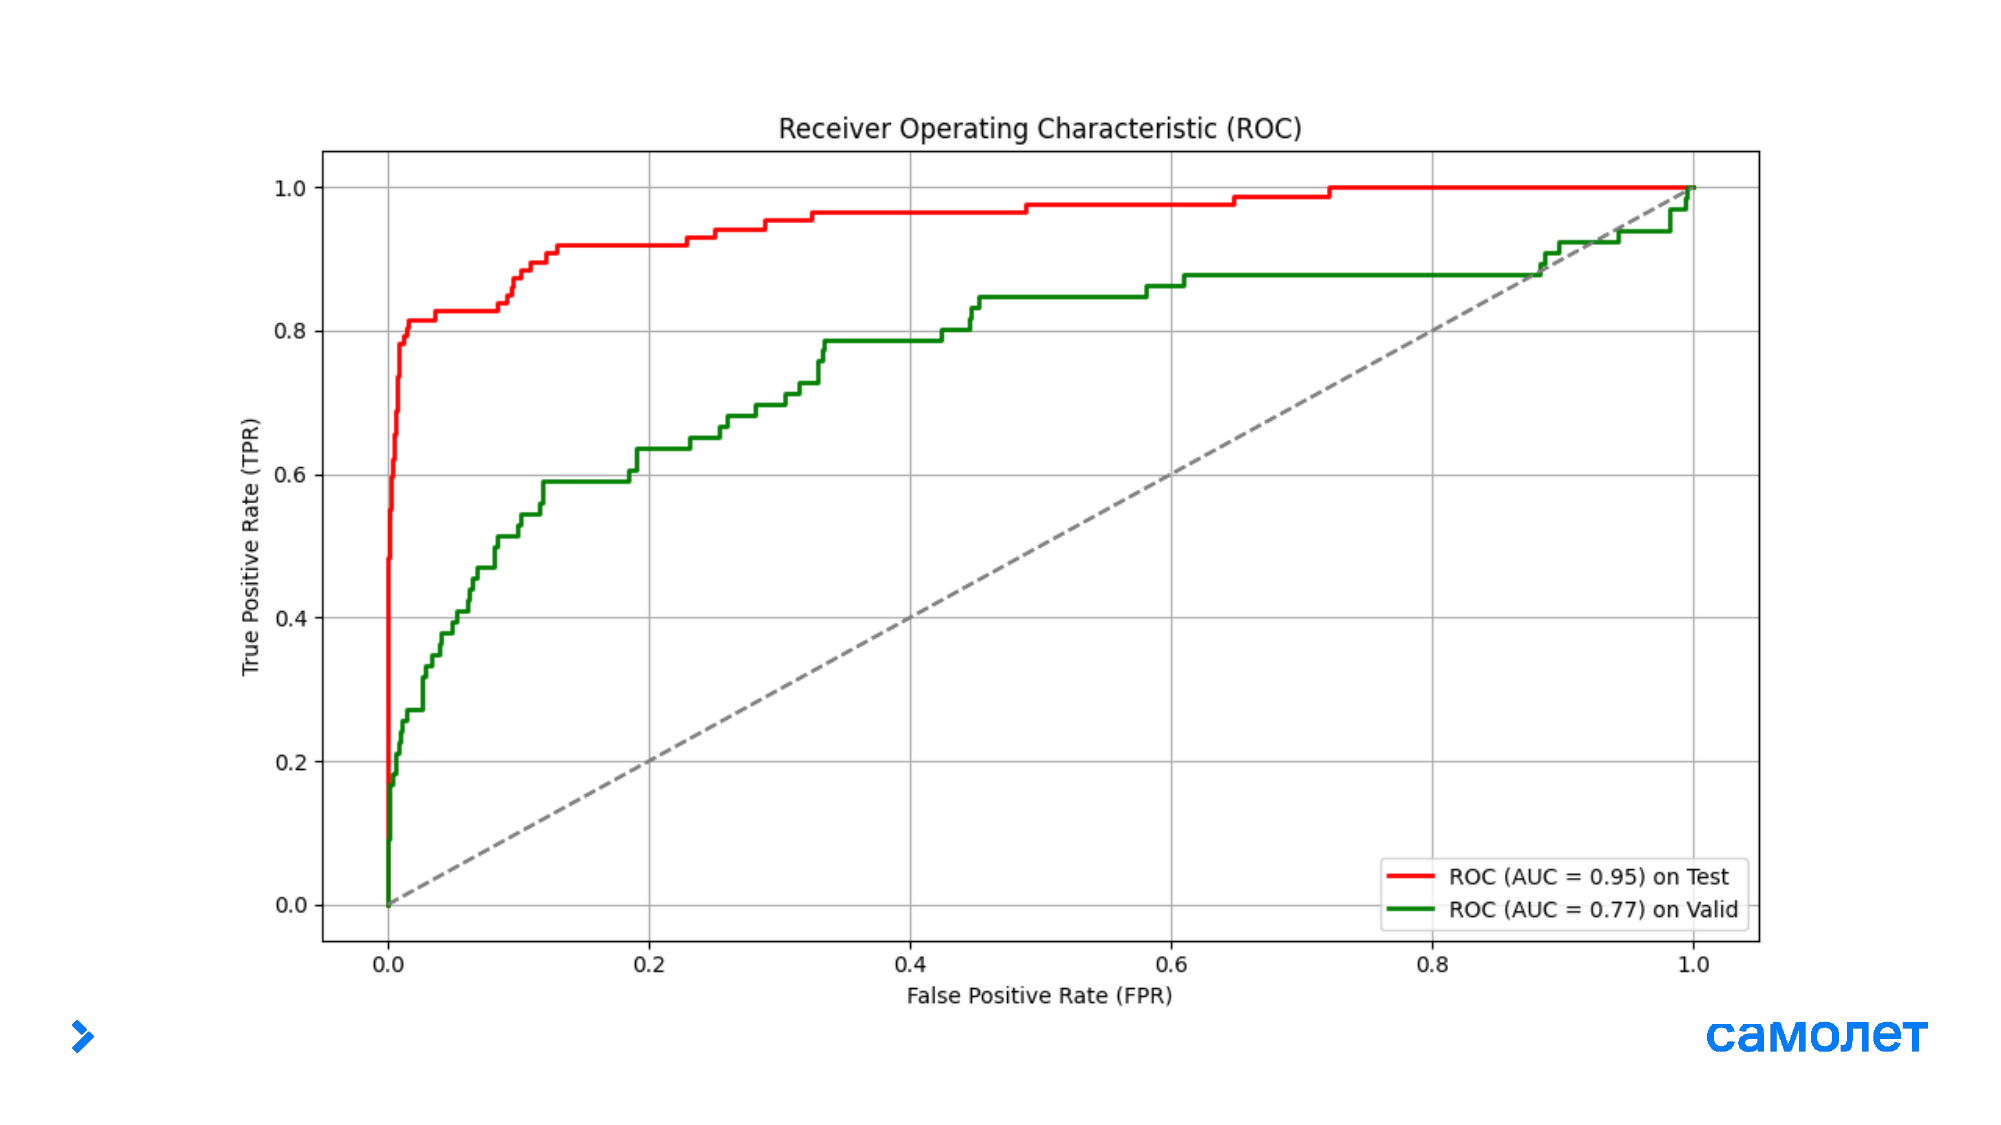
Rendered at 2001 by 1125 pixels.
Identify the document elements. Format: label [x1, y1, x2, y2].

picture [72, 1020, 94, 1053]
picture [227, 101, 1928, 1052]
